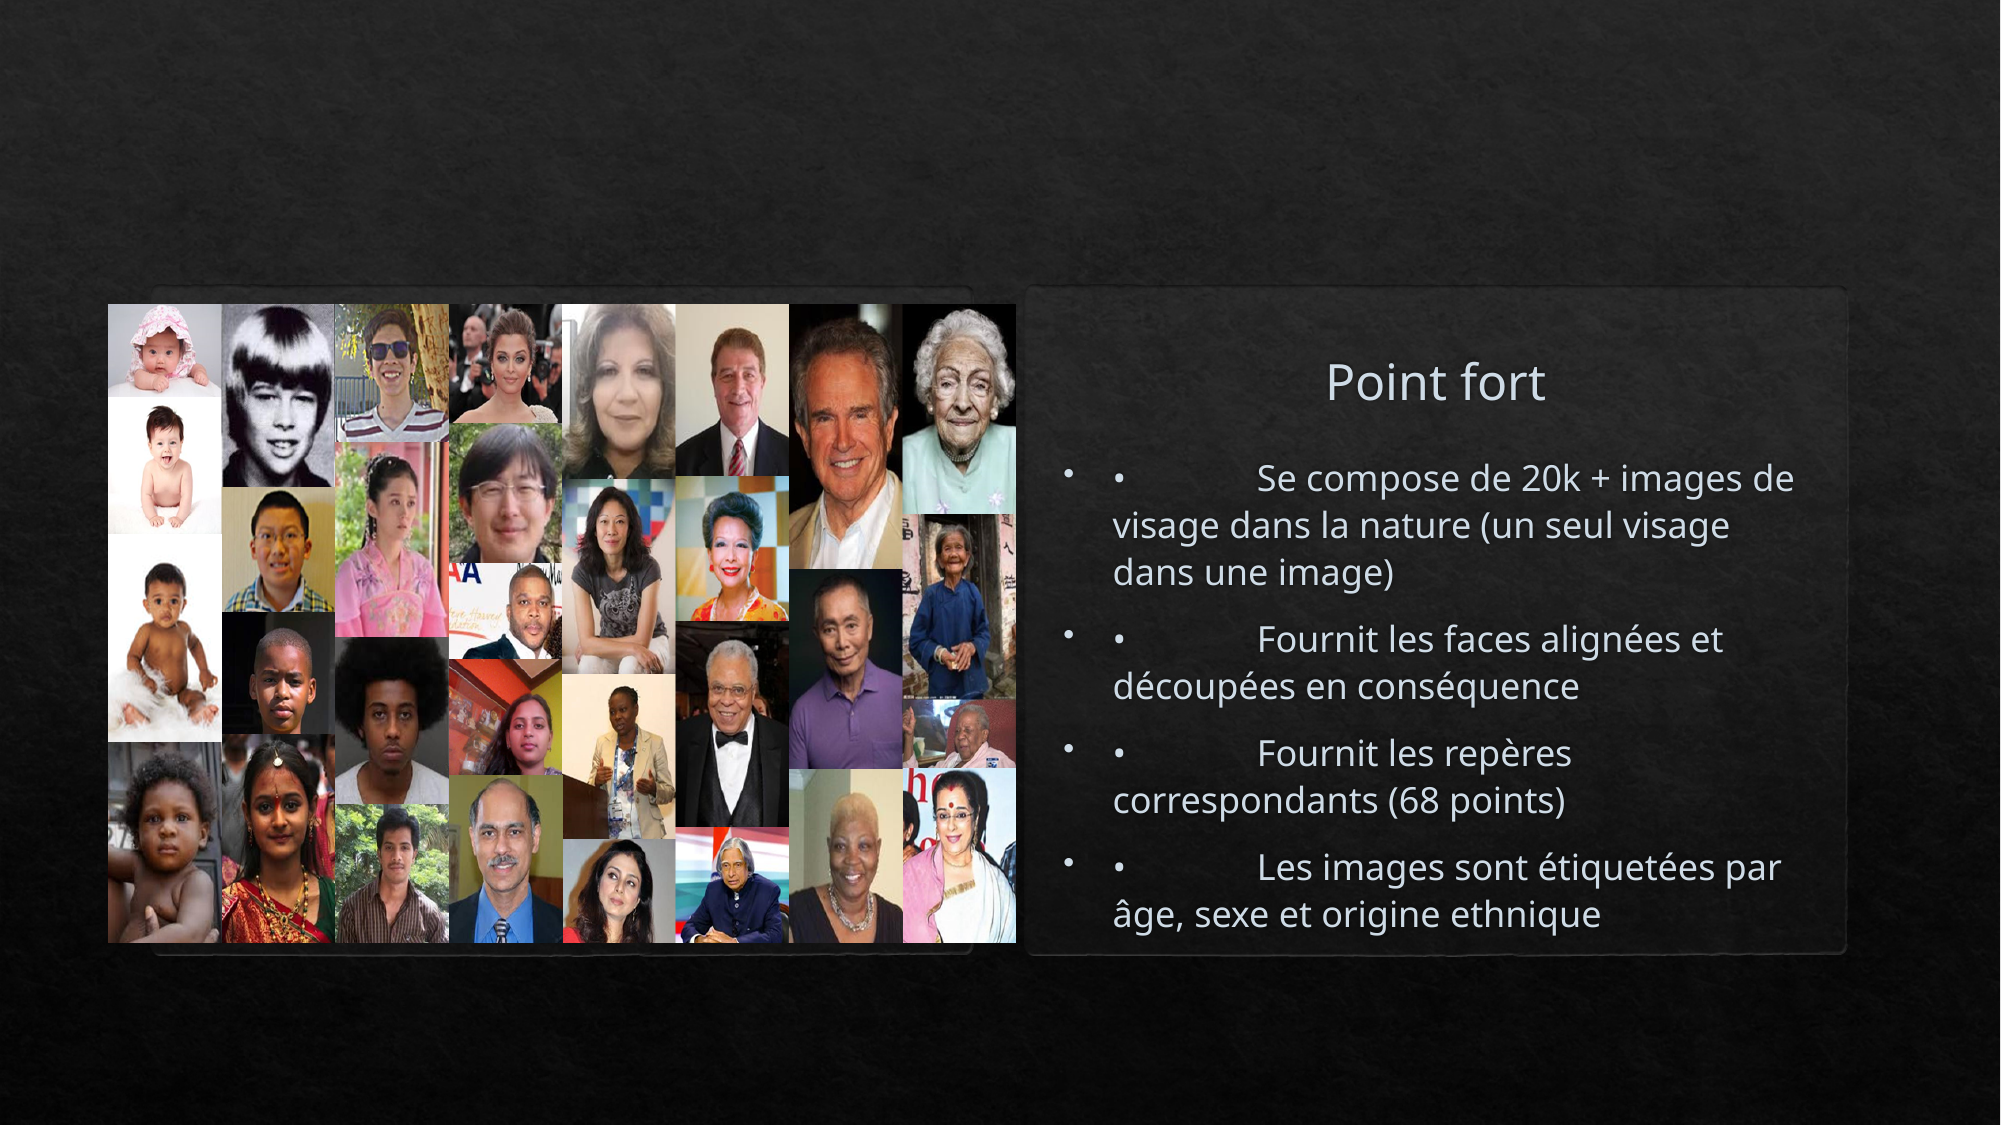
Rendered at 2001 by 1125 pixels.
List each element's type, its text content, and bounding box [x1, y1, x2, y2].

list Point fort [1043, 304, 1828, 418]
list • Se compose de 20k + images de visage dans la nature (un seul visage dans une image) • Fournit les faces alignées et découpées en conséquence • Fournit les repères correspondants (68 points) • Les images sont étiquetées par âge, sexe et origine ethnique [1043, 443, 1828, 943]
picture [1023, 284, 1849, 957]
picture [108, 284, 1016, 957]
